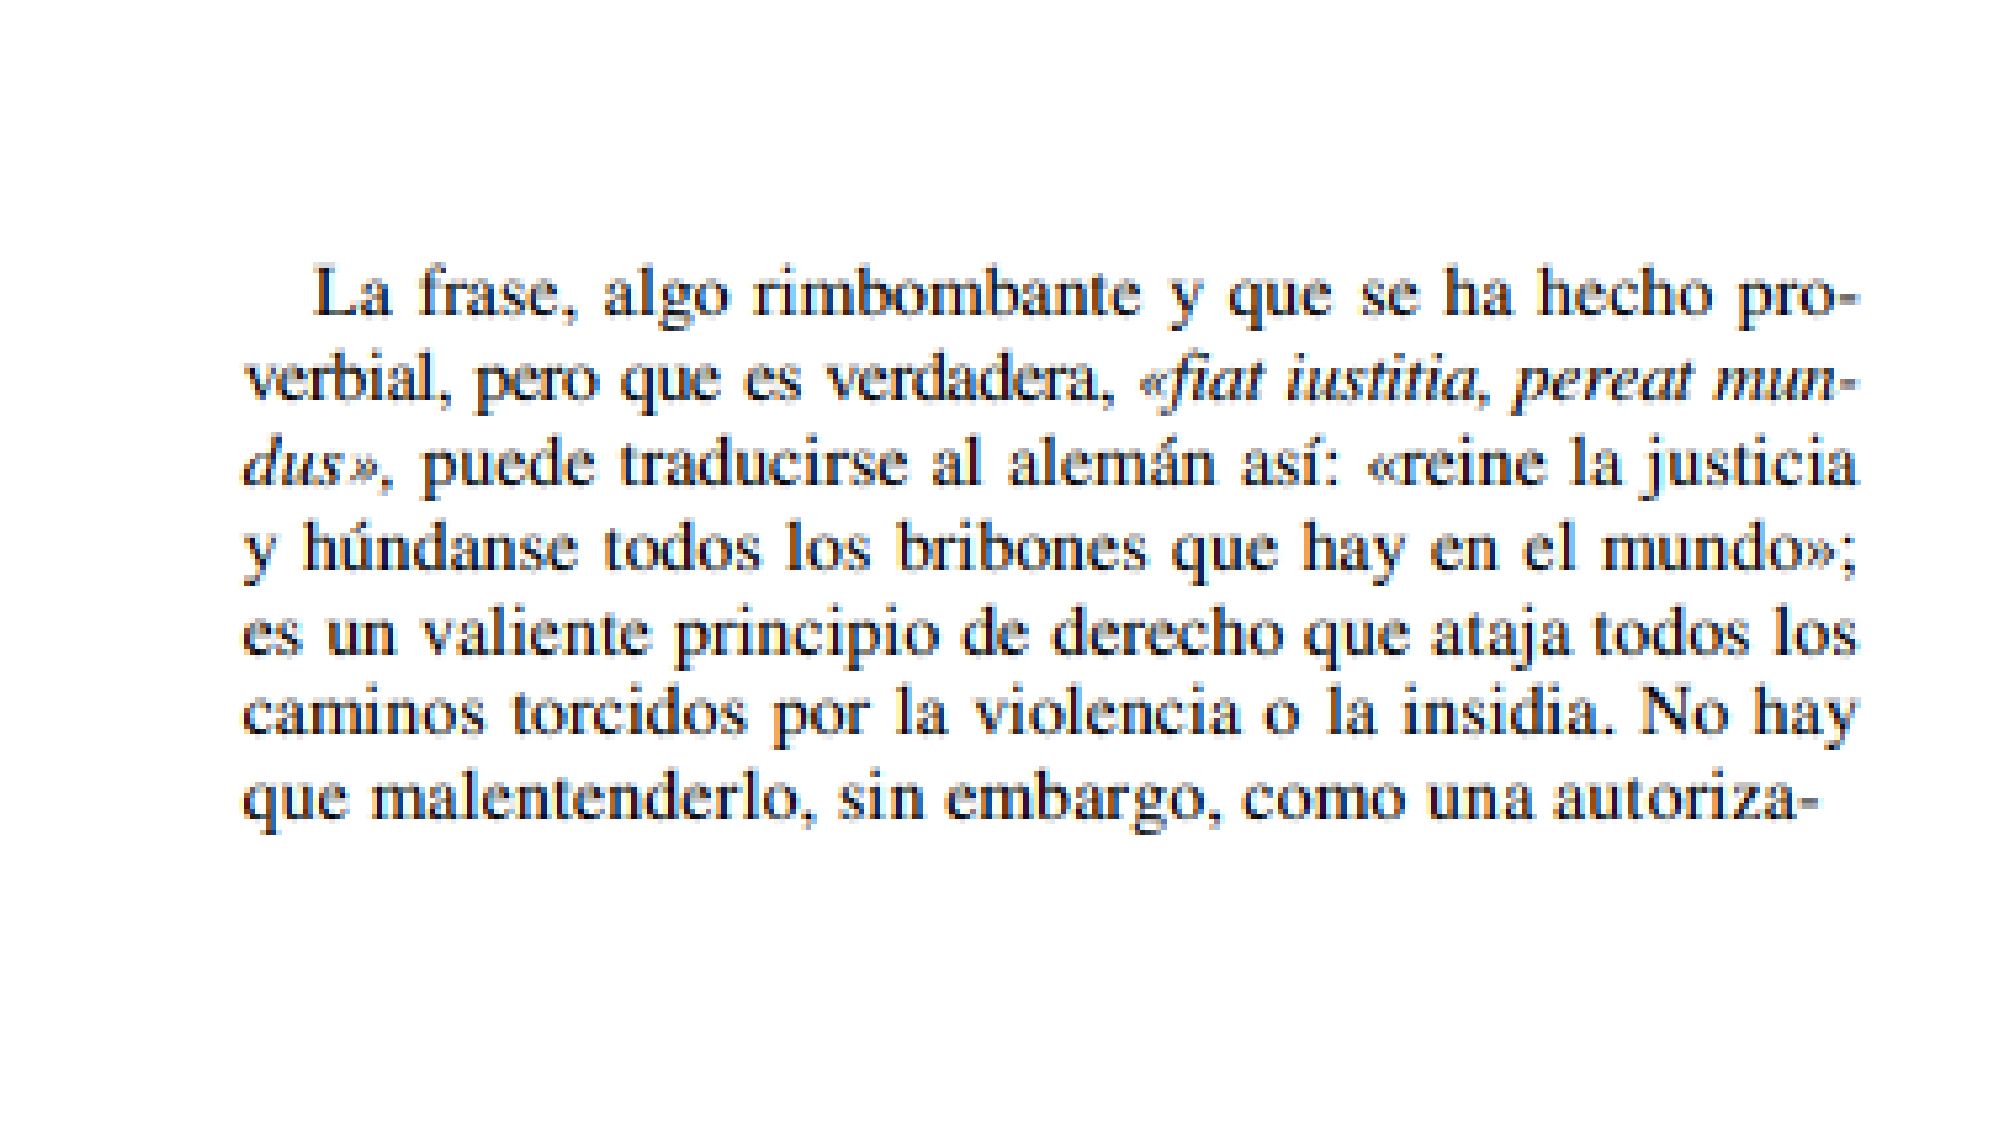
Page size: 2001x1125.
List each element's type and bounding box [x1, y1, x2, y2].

picture [191, 247, 1893, 878]
